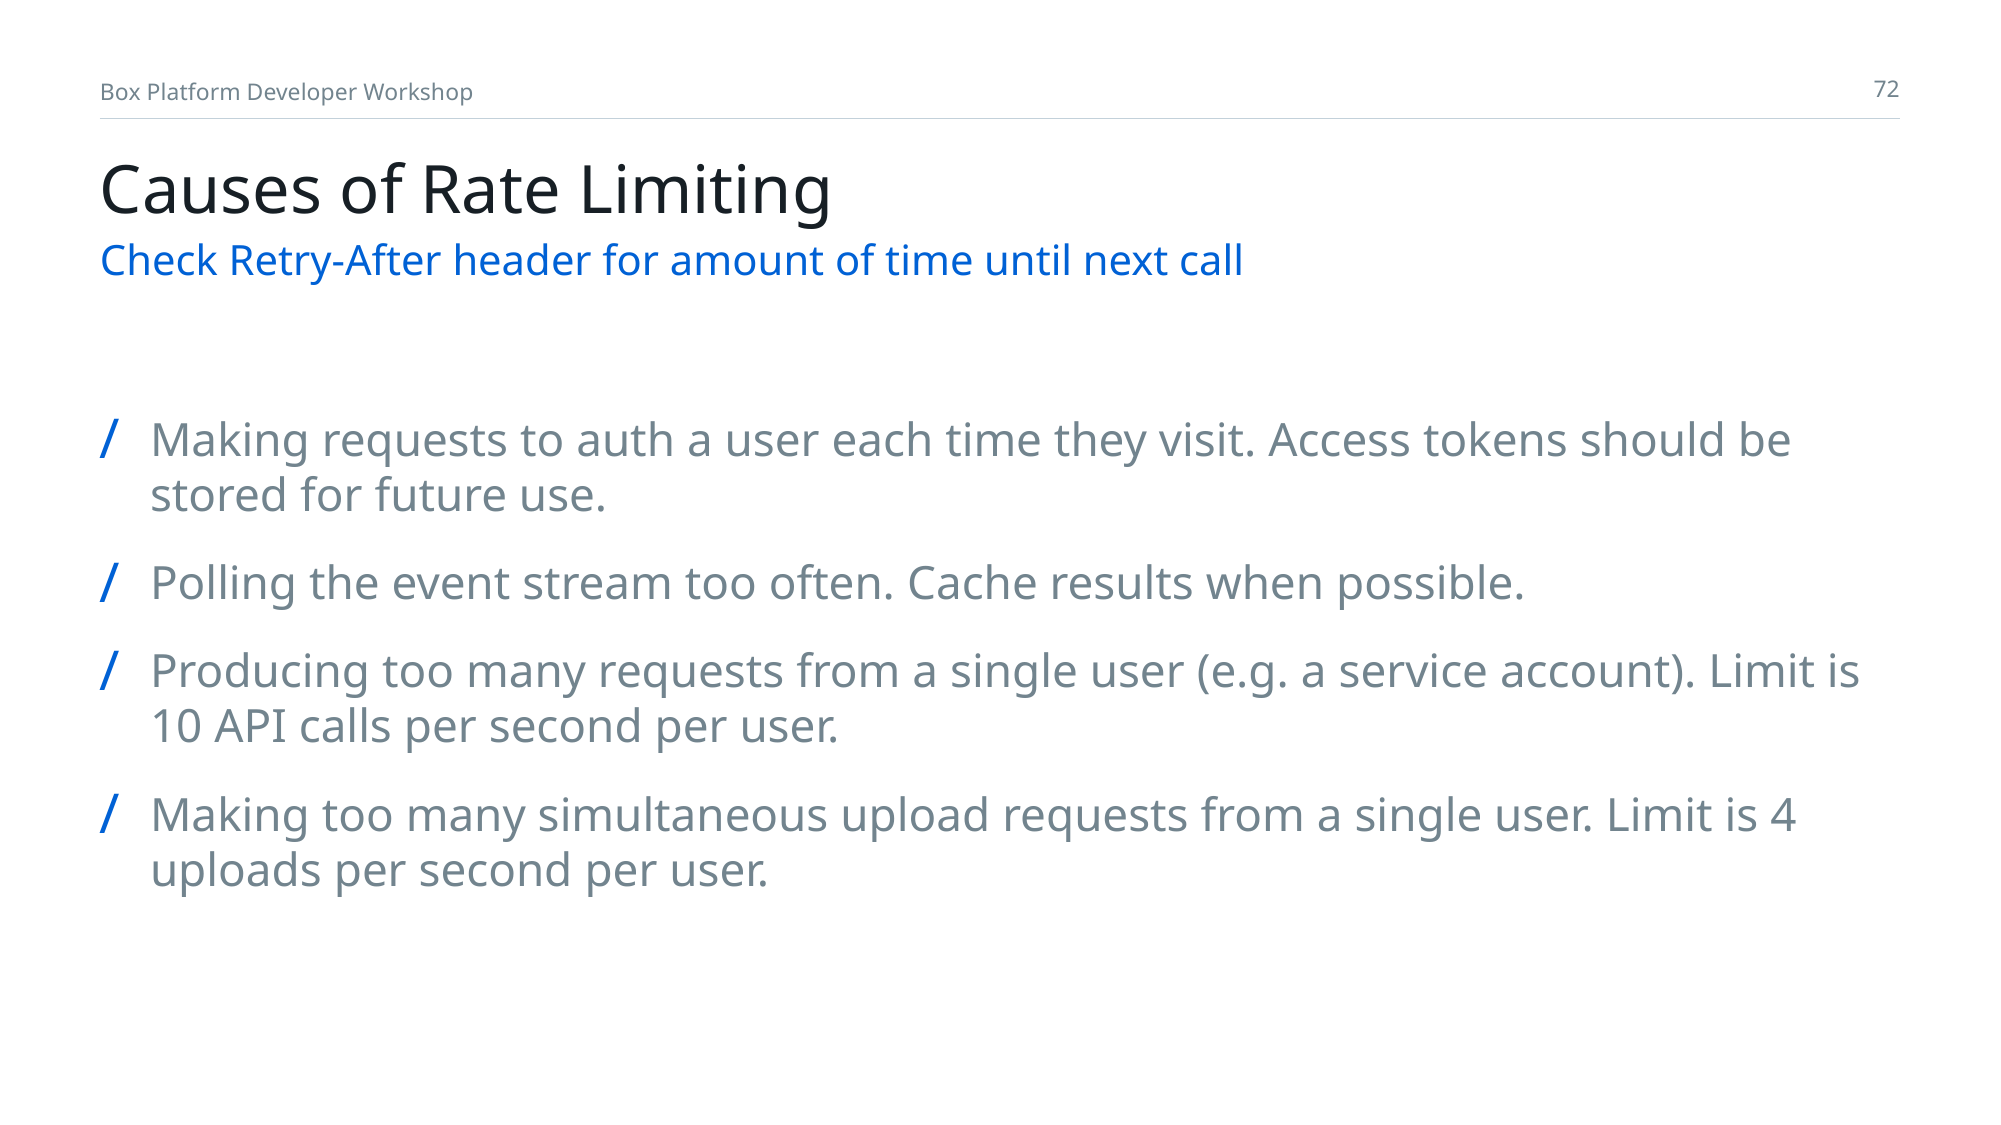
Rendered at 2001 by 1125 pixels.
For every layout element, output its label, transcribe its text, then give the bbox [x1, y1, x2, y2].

title Causes of Rate Limiting [99, 147, 1900, 233]
list Check Retry-After header for amount of time until next call [99, 233, 1900, 317]
list Making requests to auth a user each time they visit. Access tokens should be stored for future use. Polling the event stream too often. Cache results when possible. Producing too many requests from a single user (e.g. a service account). Limit is 10 API calls per second per user. Making too many simultaneous upload requests from a single user. Limit is 4 uploads per second per user. [99, 402, 1902, 975]
